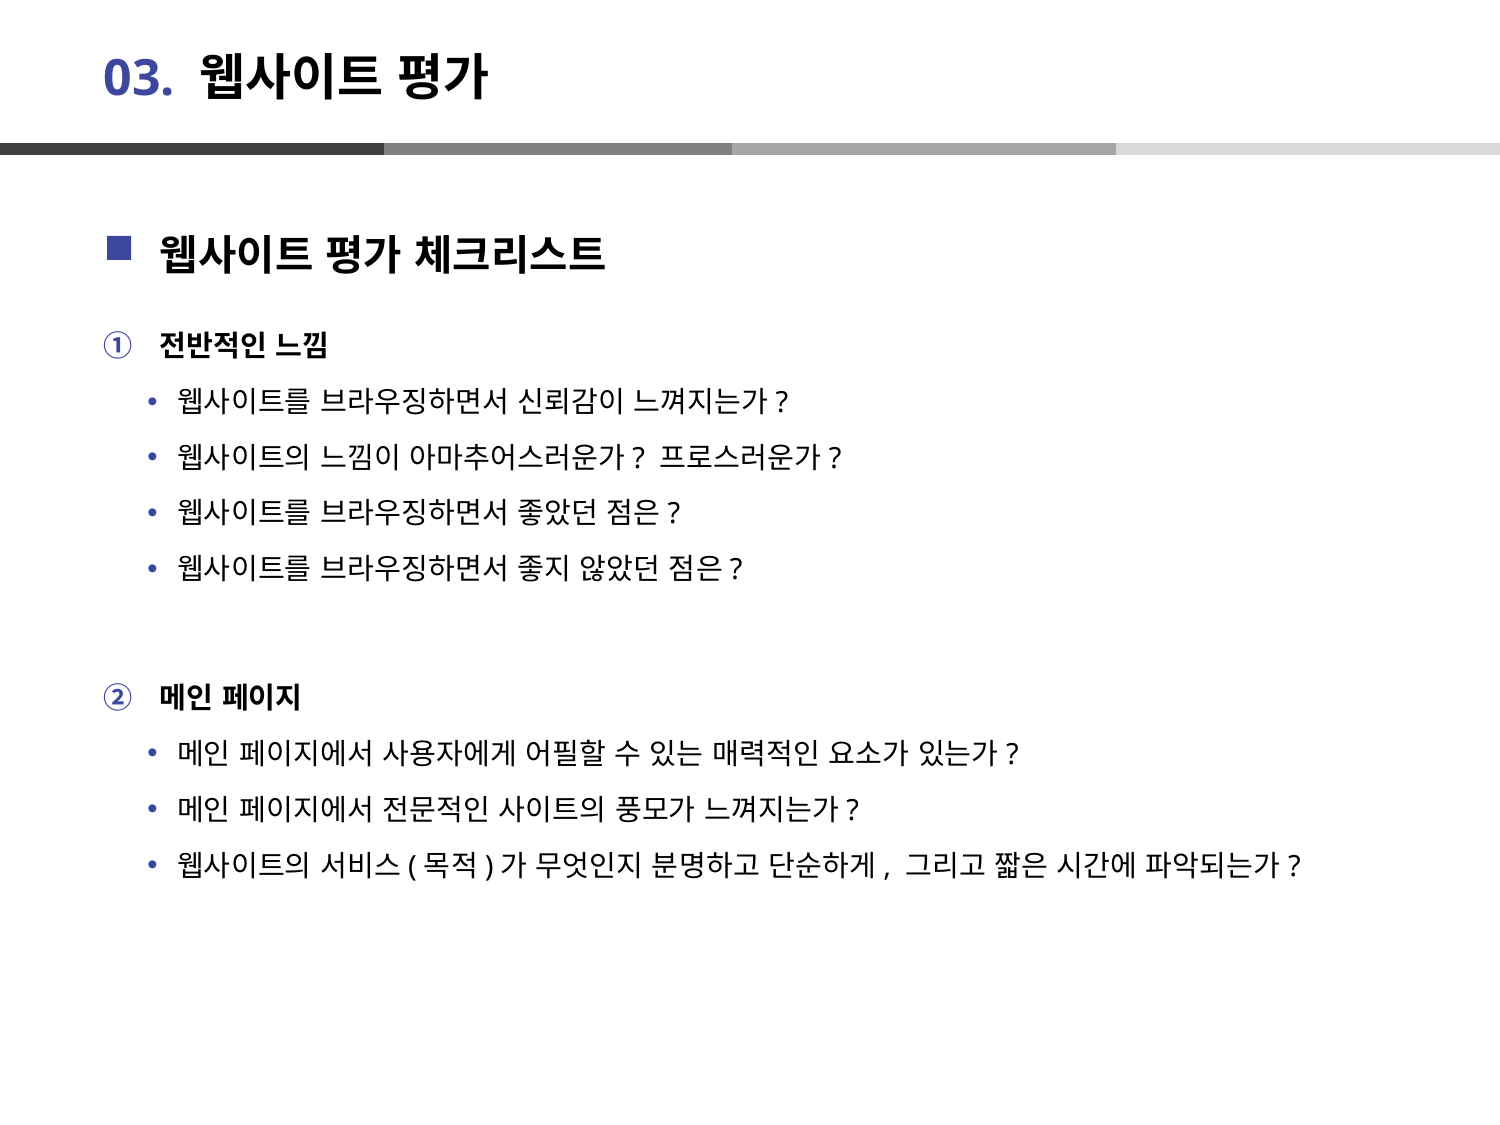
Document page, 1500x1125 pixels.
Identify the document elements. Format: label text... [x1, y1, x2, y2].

text_box 전반적인 느낌 웹사이트를 브라우징하면서 신뢰감이 느껴지는가? 웹사이트의 느낌이 아마추어스러운가? 프로스러운가? 웹사이트를 브라우징하면서 좋았던 점은? 웹사이트를 브라우징하면서 좋지 않았던 점은? 메인 페이지 메인 페이지에서 사용자에게 어필할 수 있는 매력적인 요소가 있는가? 메인 페이지에서 전문적인 사이트의 풍모가 느껴지는가? 웹사이트의 서비스(목적)가 무엇인지 분명하고 단순하게, 그리고 짧은 시간에 파악되는가? [88, 302, 1436, 398]
list 웹사이트 평가 체크리스트 [88, 196, 1436, 302]
title 03. 웹사이트 평가 [88, 30, 1211, 121]
